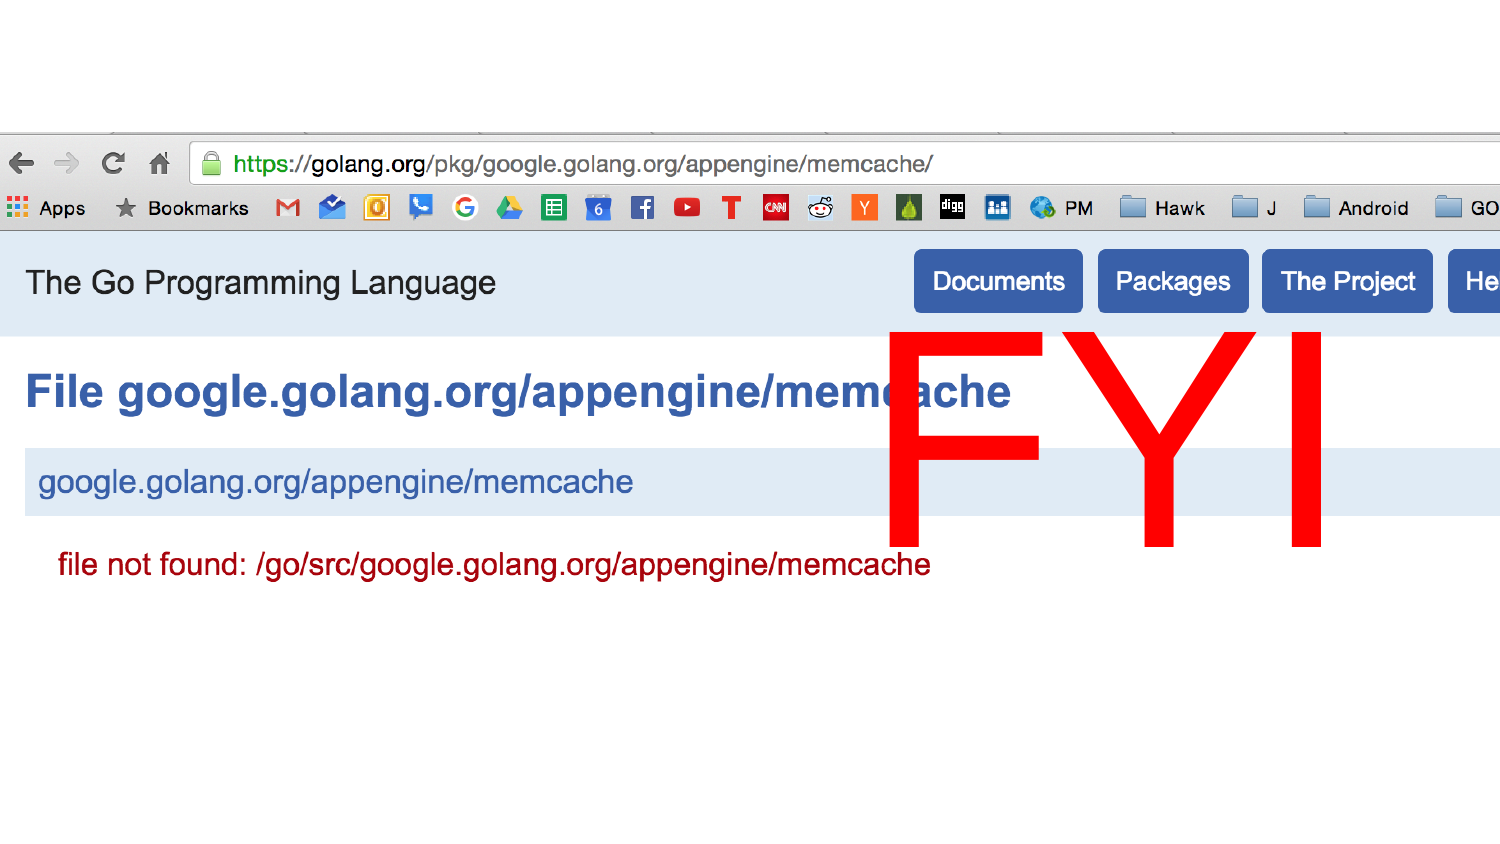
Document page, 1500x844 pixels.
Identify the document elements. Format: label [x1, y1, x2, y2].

picture [0, 131, 1500, 647]
